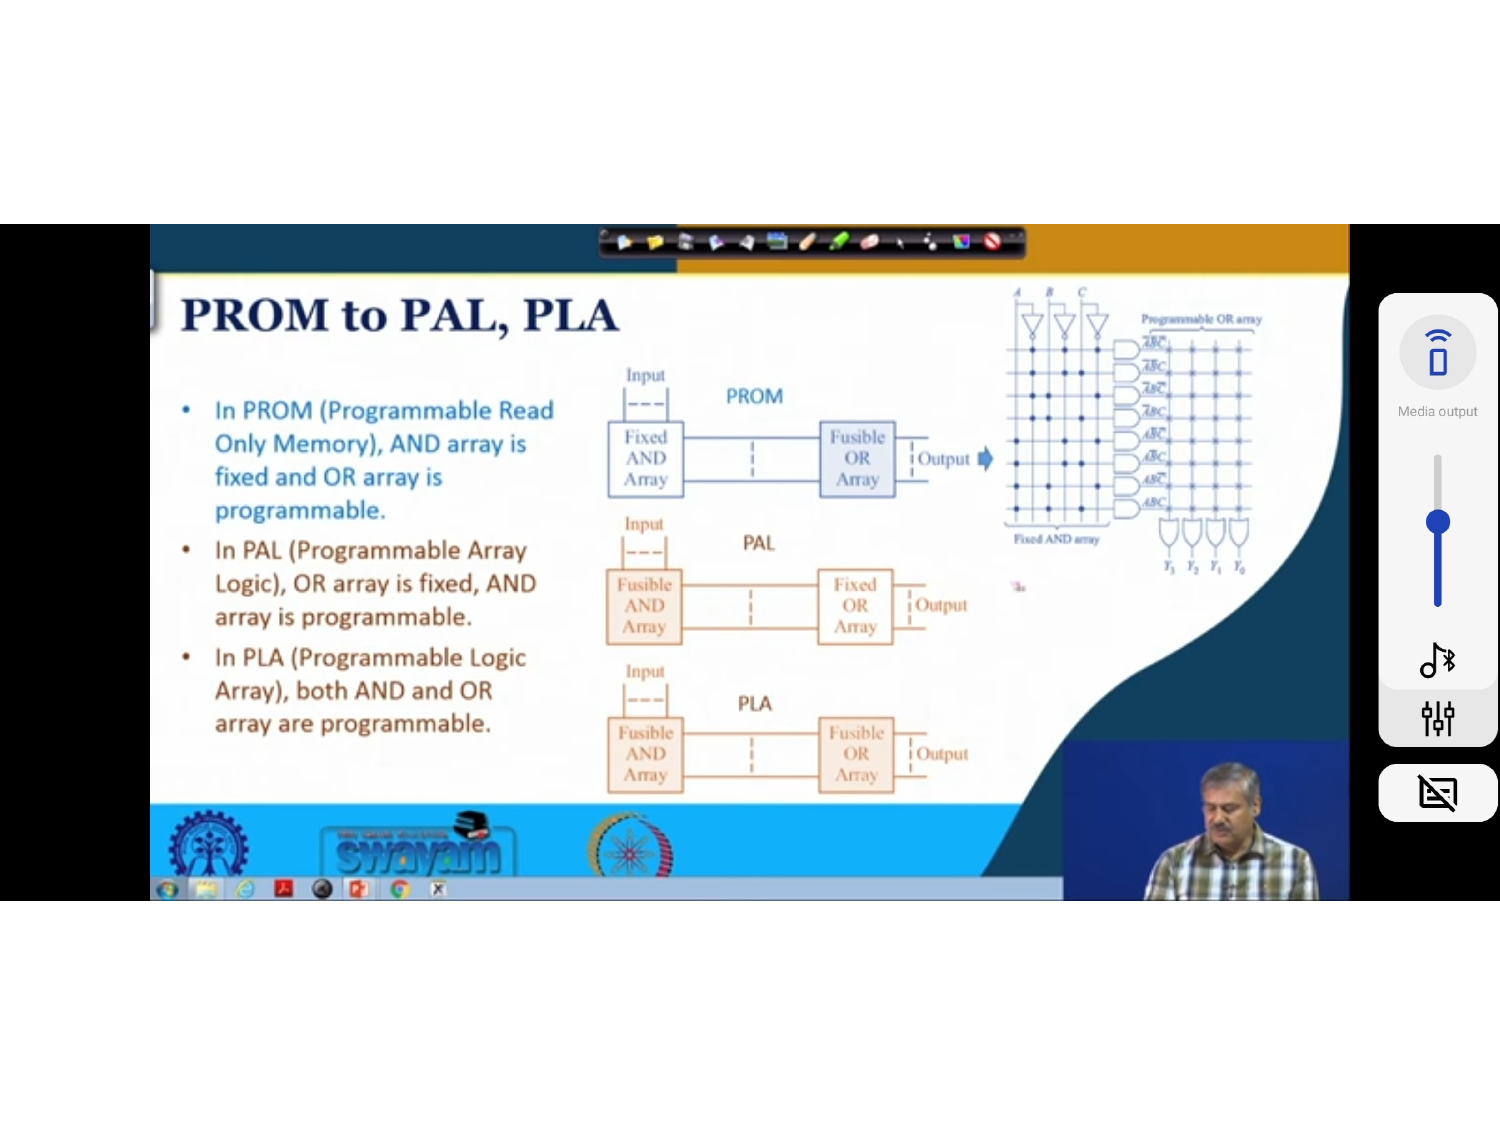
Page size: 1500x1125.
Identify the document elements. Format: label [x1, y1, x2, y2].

picture [0, 224, 1500, 901]
